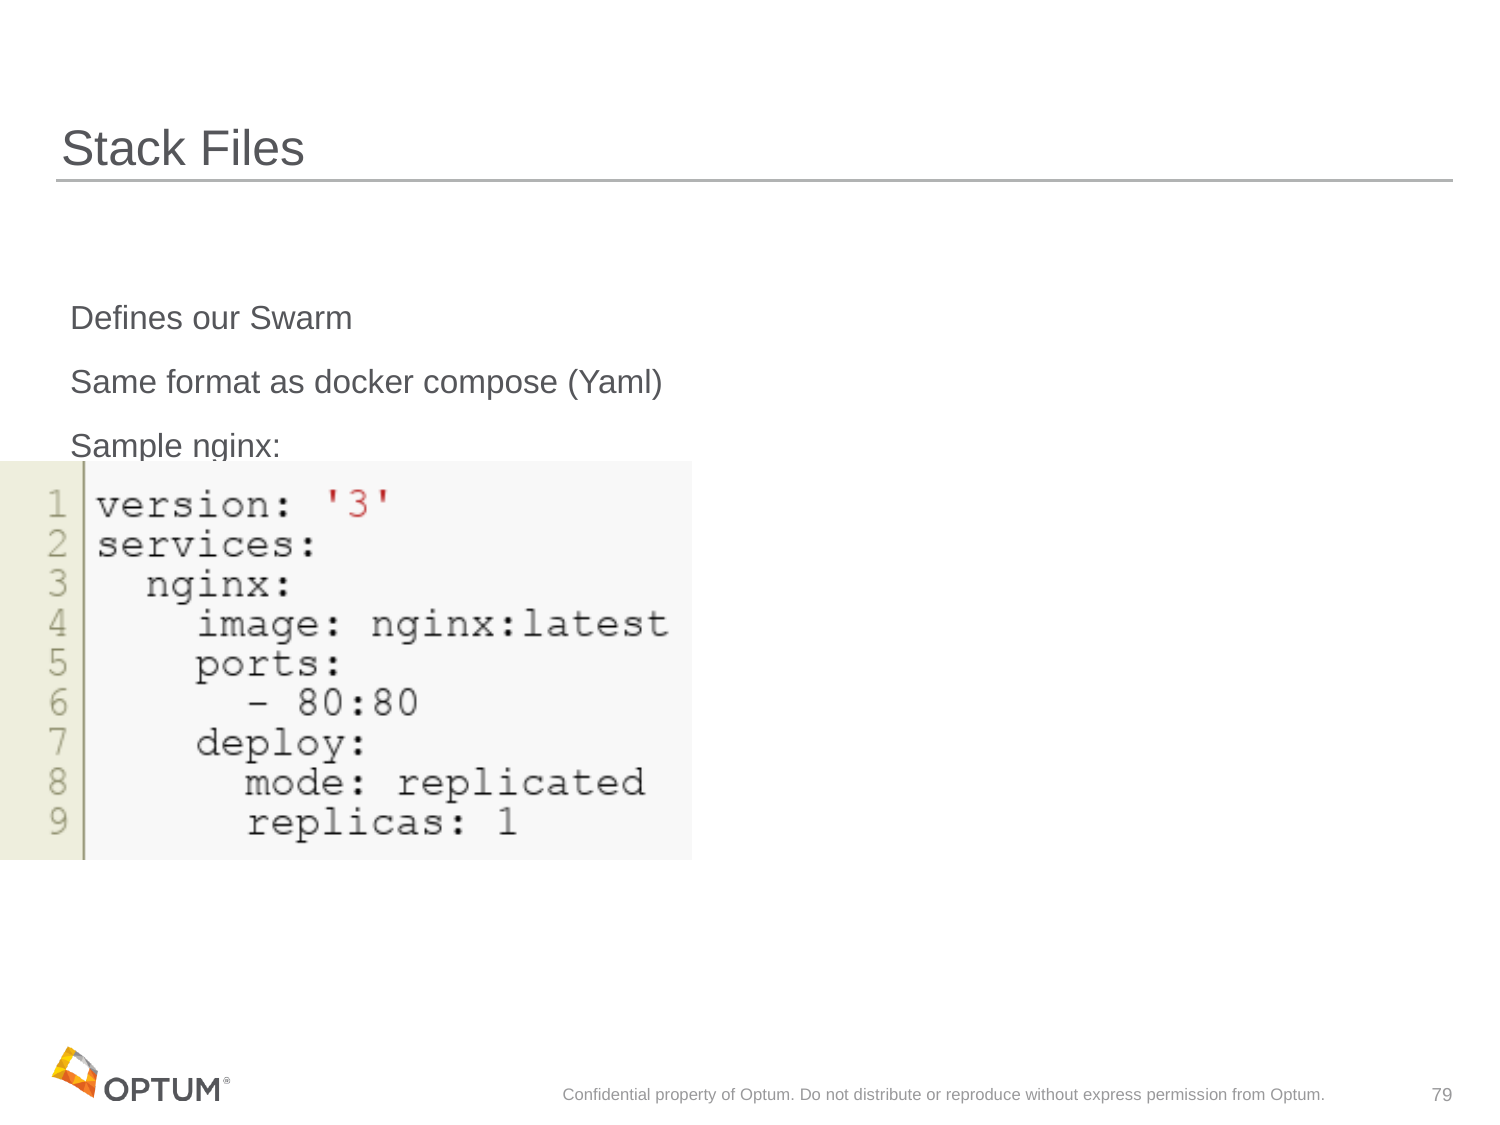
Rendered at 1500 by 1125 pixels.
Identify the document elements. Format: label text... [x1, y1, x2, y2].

picture [0, 461, 692, 860]
list Defines our Swarm Same format as docker compose (Yaml) Sample nginx: [60, 299, 1454, 968]
footer Confidential property of Optum. Do not distribute or reproduce without express permission from Optum. [508, 1064, 1381, 1124]
title Stack Files [60, 0, 1454, 177]
slide_number 79 [1385, 1064, 1453, 1124]
picture [50, 1044, 231, 1101]
